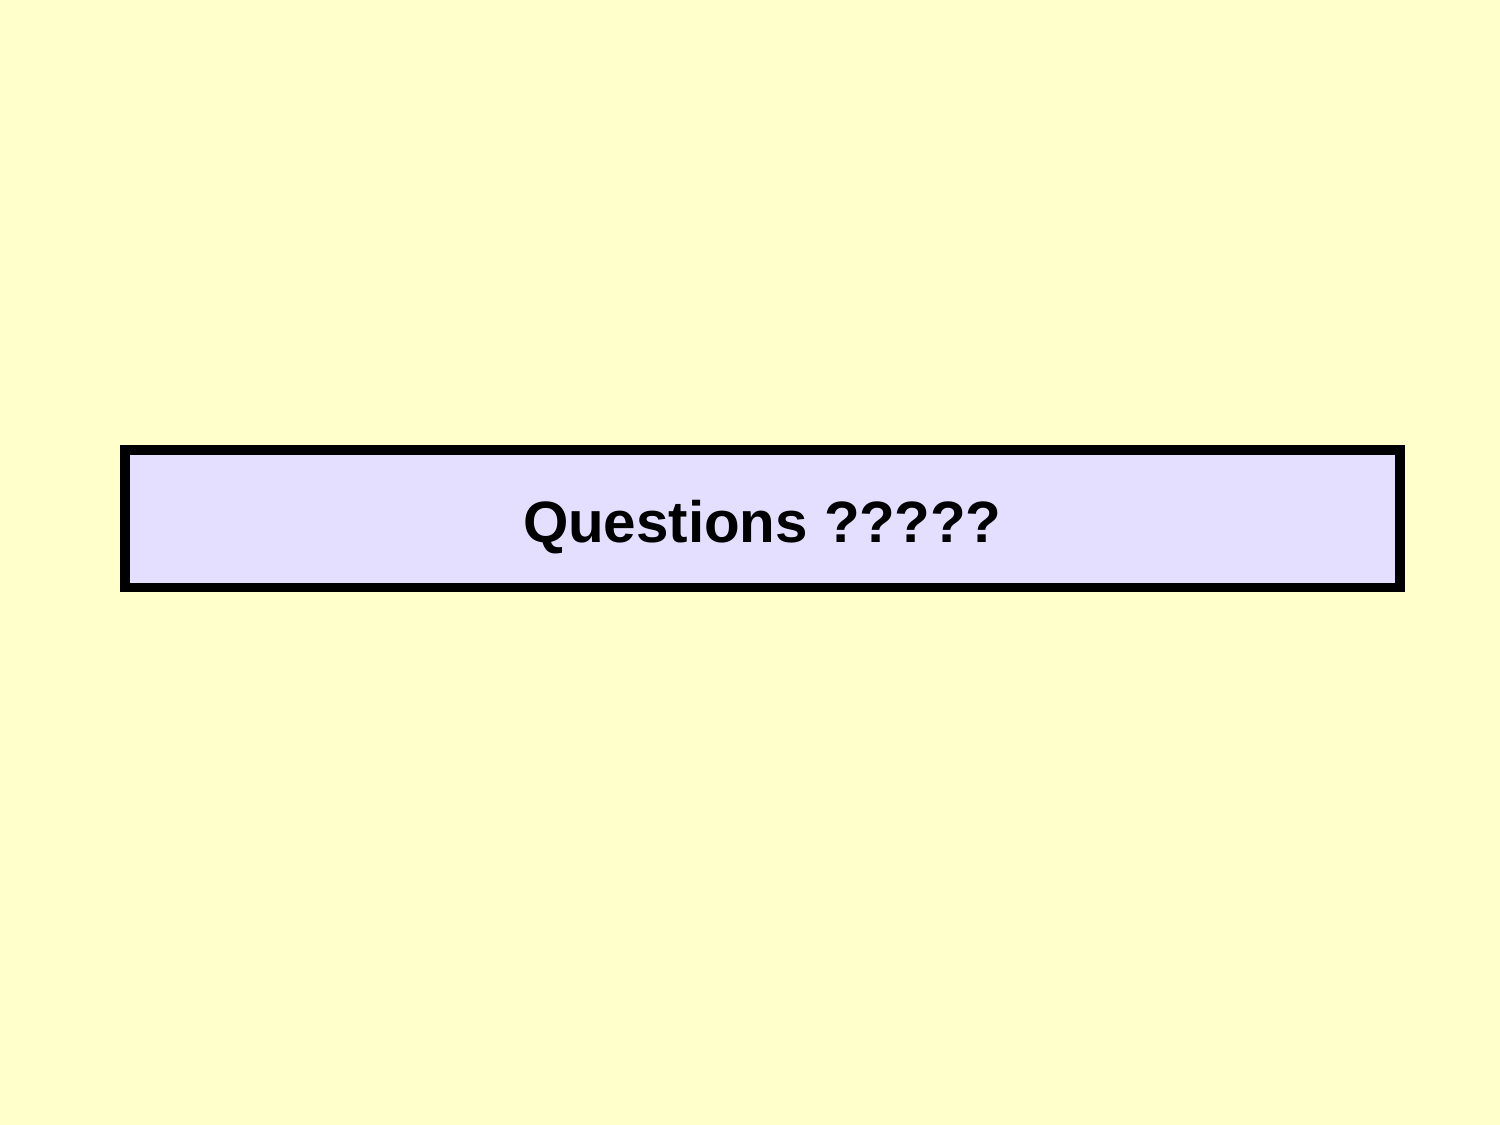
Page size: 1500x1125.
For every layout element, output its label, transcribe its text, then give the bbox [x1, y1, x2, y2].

text_box Questions ????? [124, 449, 1400, 588]
